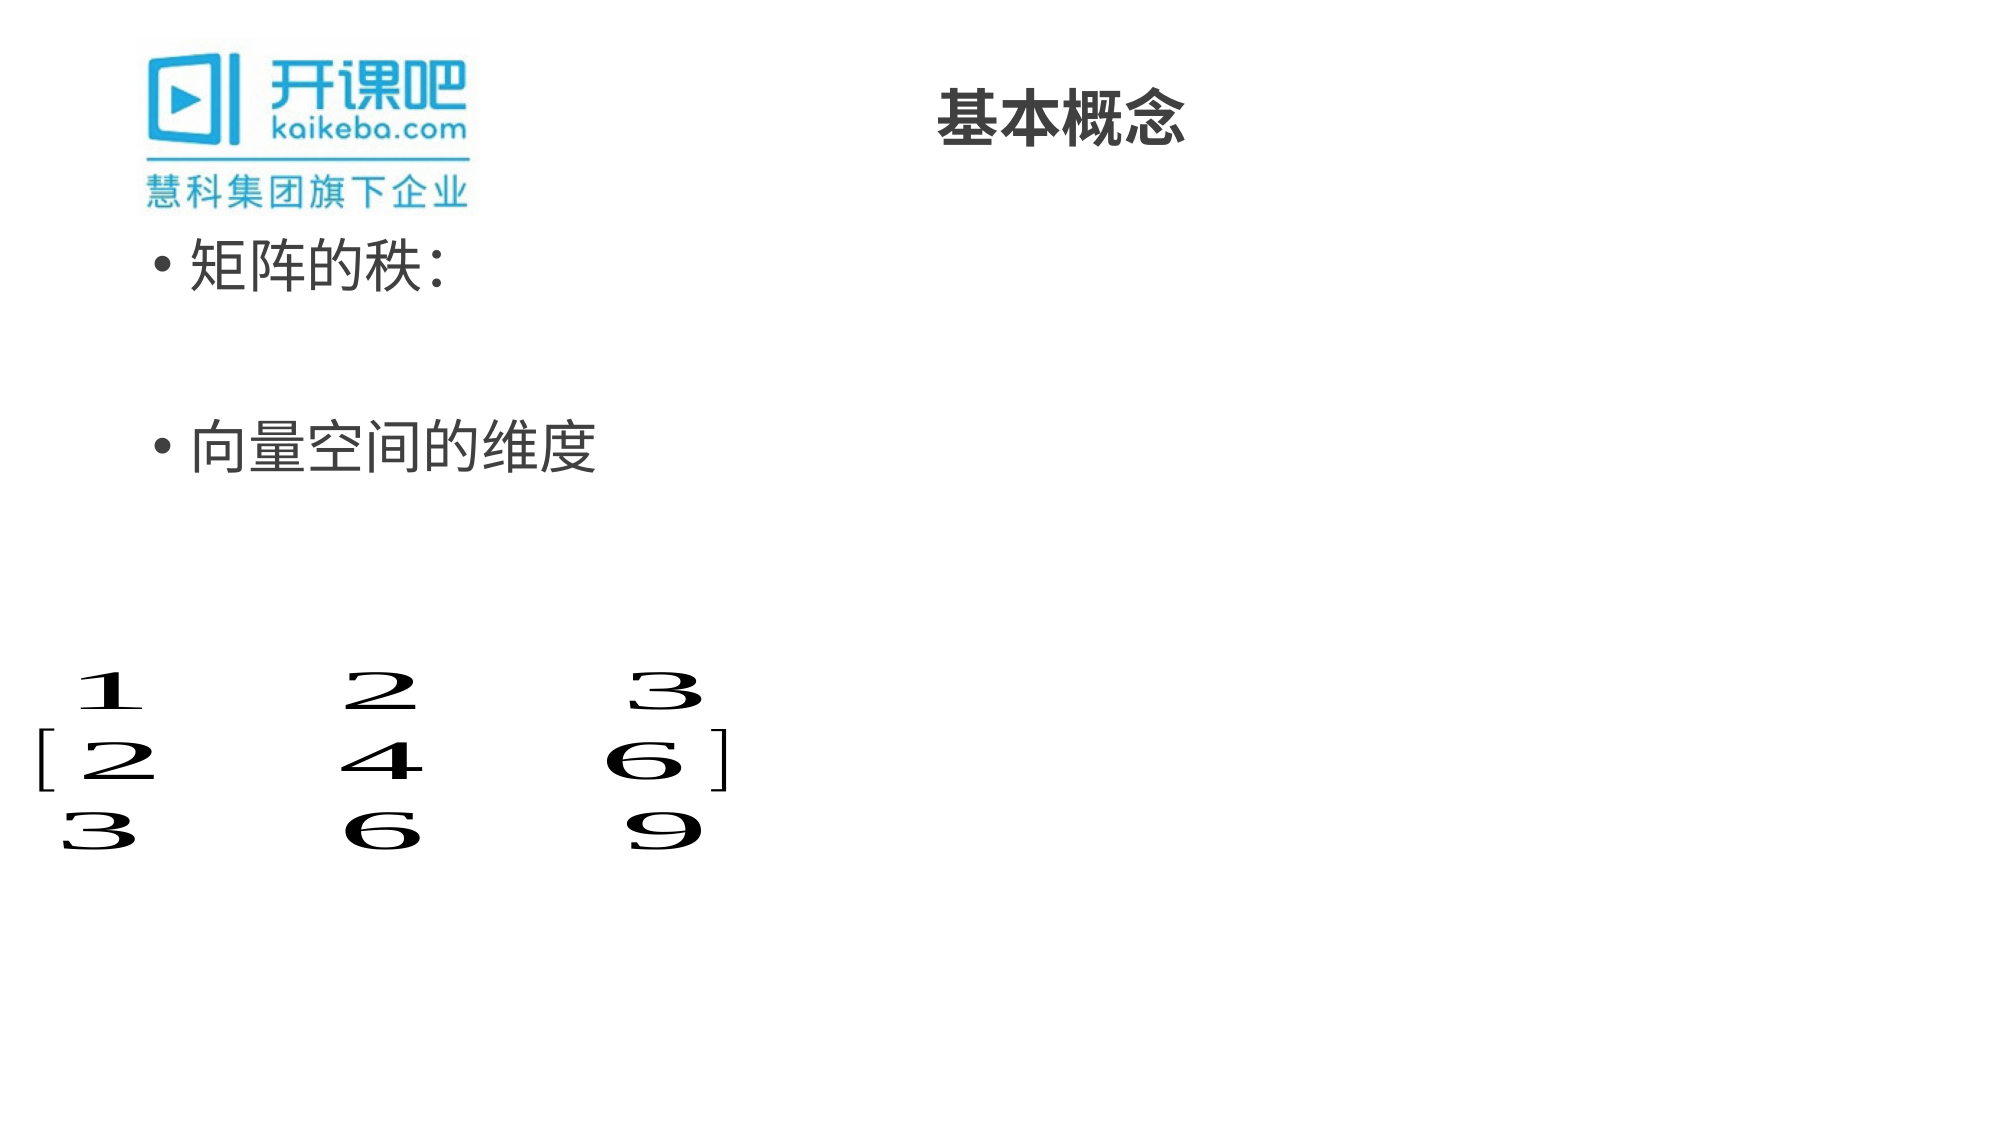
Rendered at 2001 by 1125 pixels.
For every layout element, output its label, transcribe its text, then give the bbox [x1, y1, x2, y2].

list 矩阵的秩： 向量空间的维度 [137, 221, 1863, 1014]
picture [135, 38, 496, 216]
title 基本概念 [548, 71, 1575, 171]
